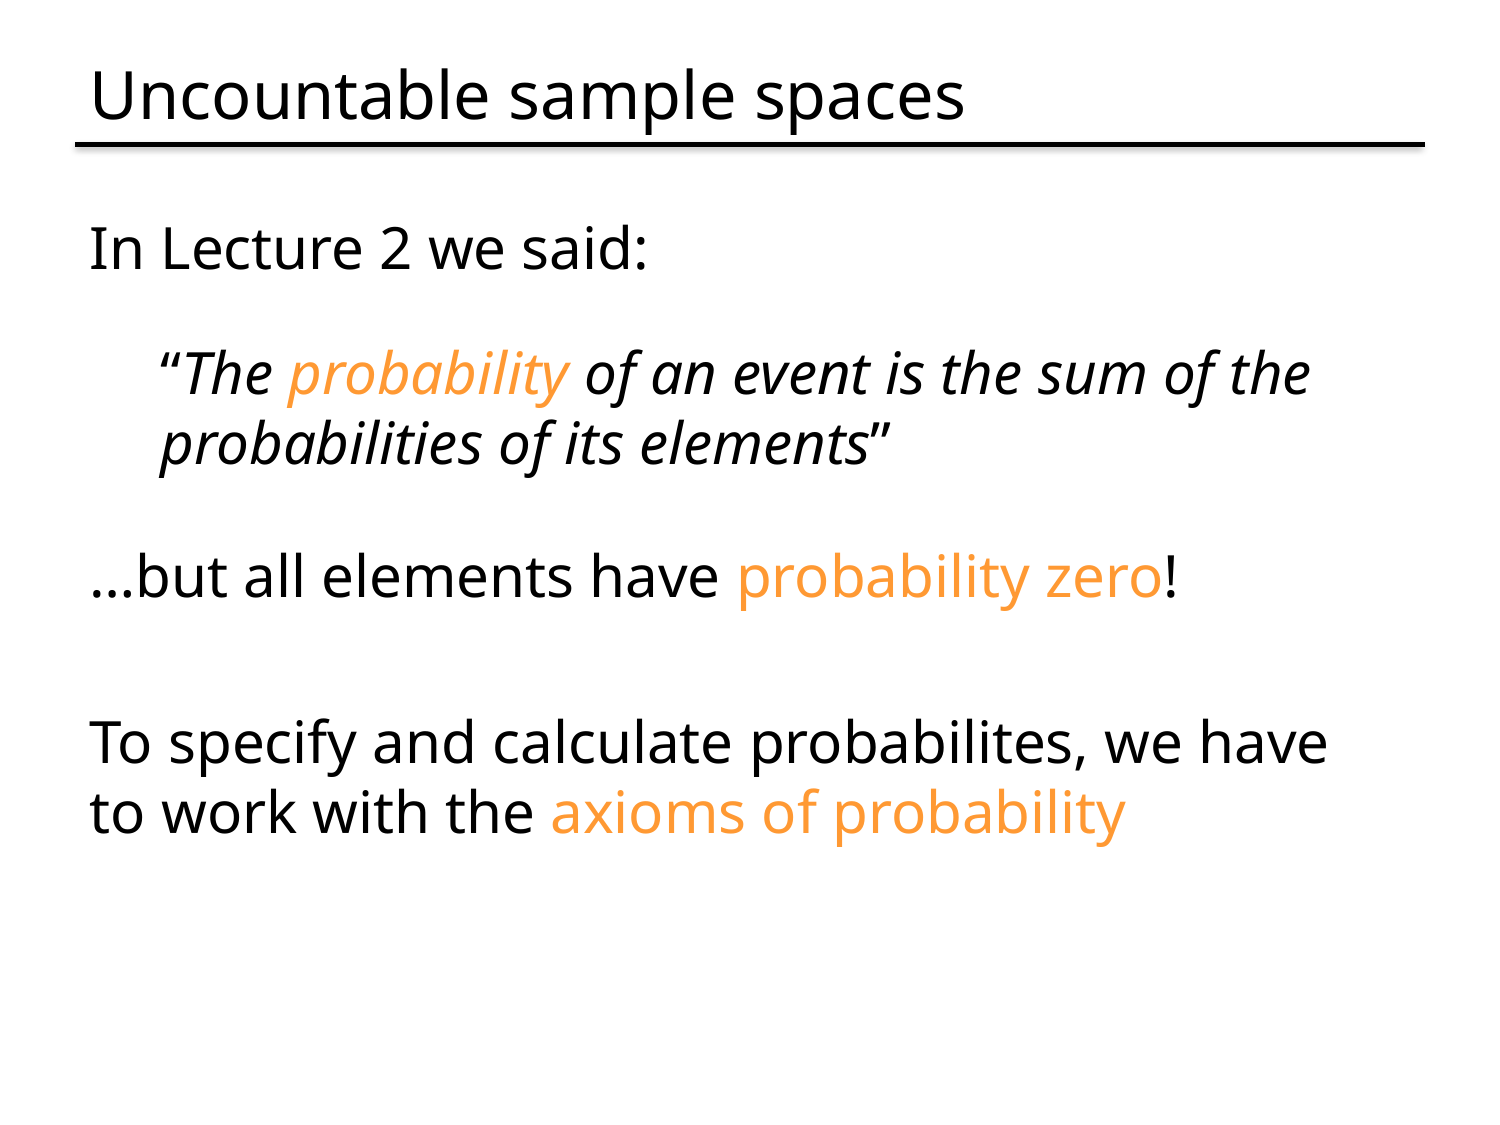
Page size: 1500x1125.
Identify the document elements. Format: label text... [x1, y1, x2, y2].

text_box “The probability of an event is the sum of the probabilities of its elements” [145, 328, 1356, 484]
title Uncountable sample spaces [75, 45, 1425, 145]
text_box …but all elements have probability zero! [74, 531, 1409, 617]
text_box In Lecture 2 we said: [74, 203, 1409, 289]
text_box To specify and calculate probabilites, we have to work with the axioms of probability [74, 697, 1409, 853]
